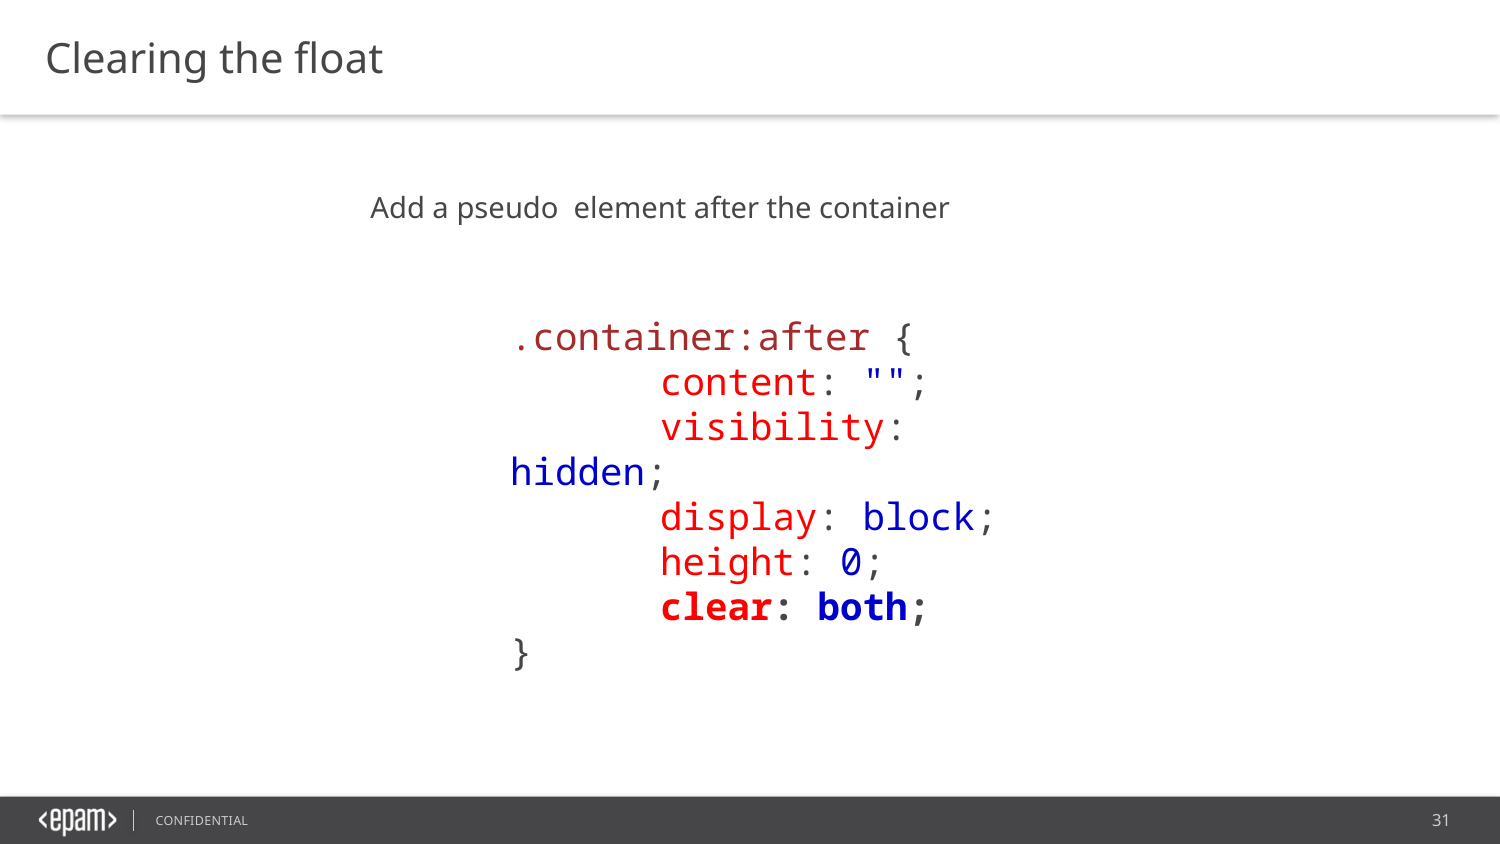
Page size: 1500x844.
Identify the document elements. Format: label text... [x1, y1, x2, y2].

list Clearing the float [0, 0, 1500, 115]
picture [38, 808, 117, 837]
list Add a pseudo element after the container [59, 177, 1430, 733]
text_box .container:after { content: ""; visibility: hidden; display: block; height: 0; clear: both; } [439, 305, 1015, 681]
